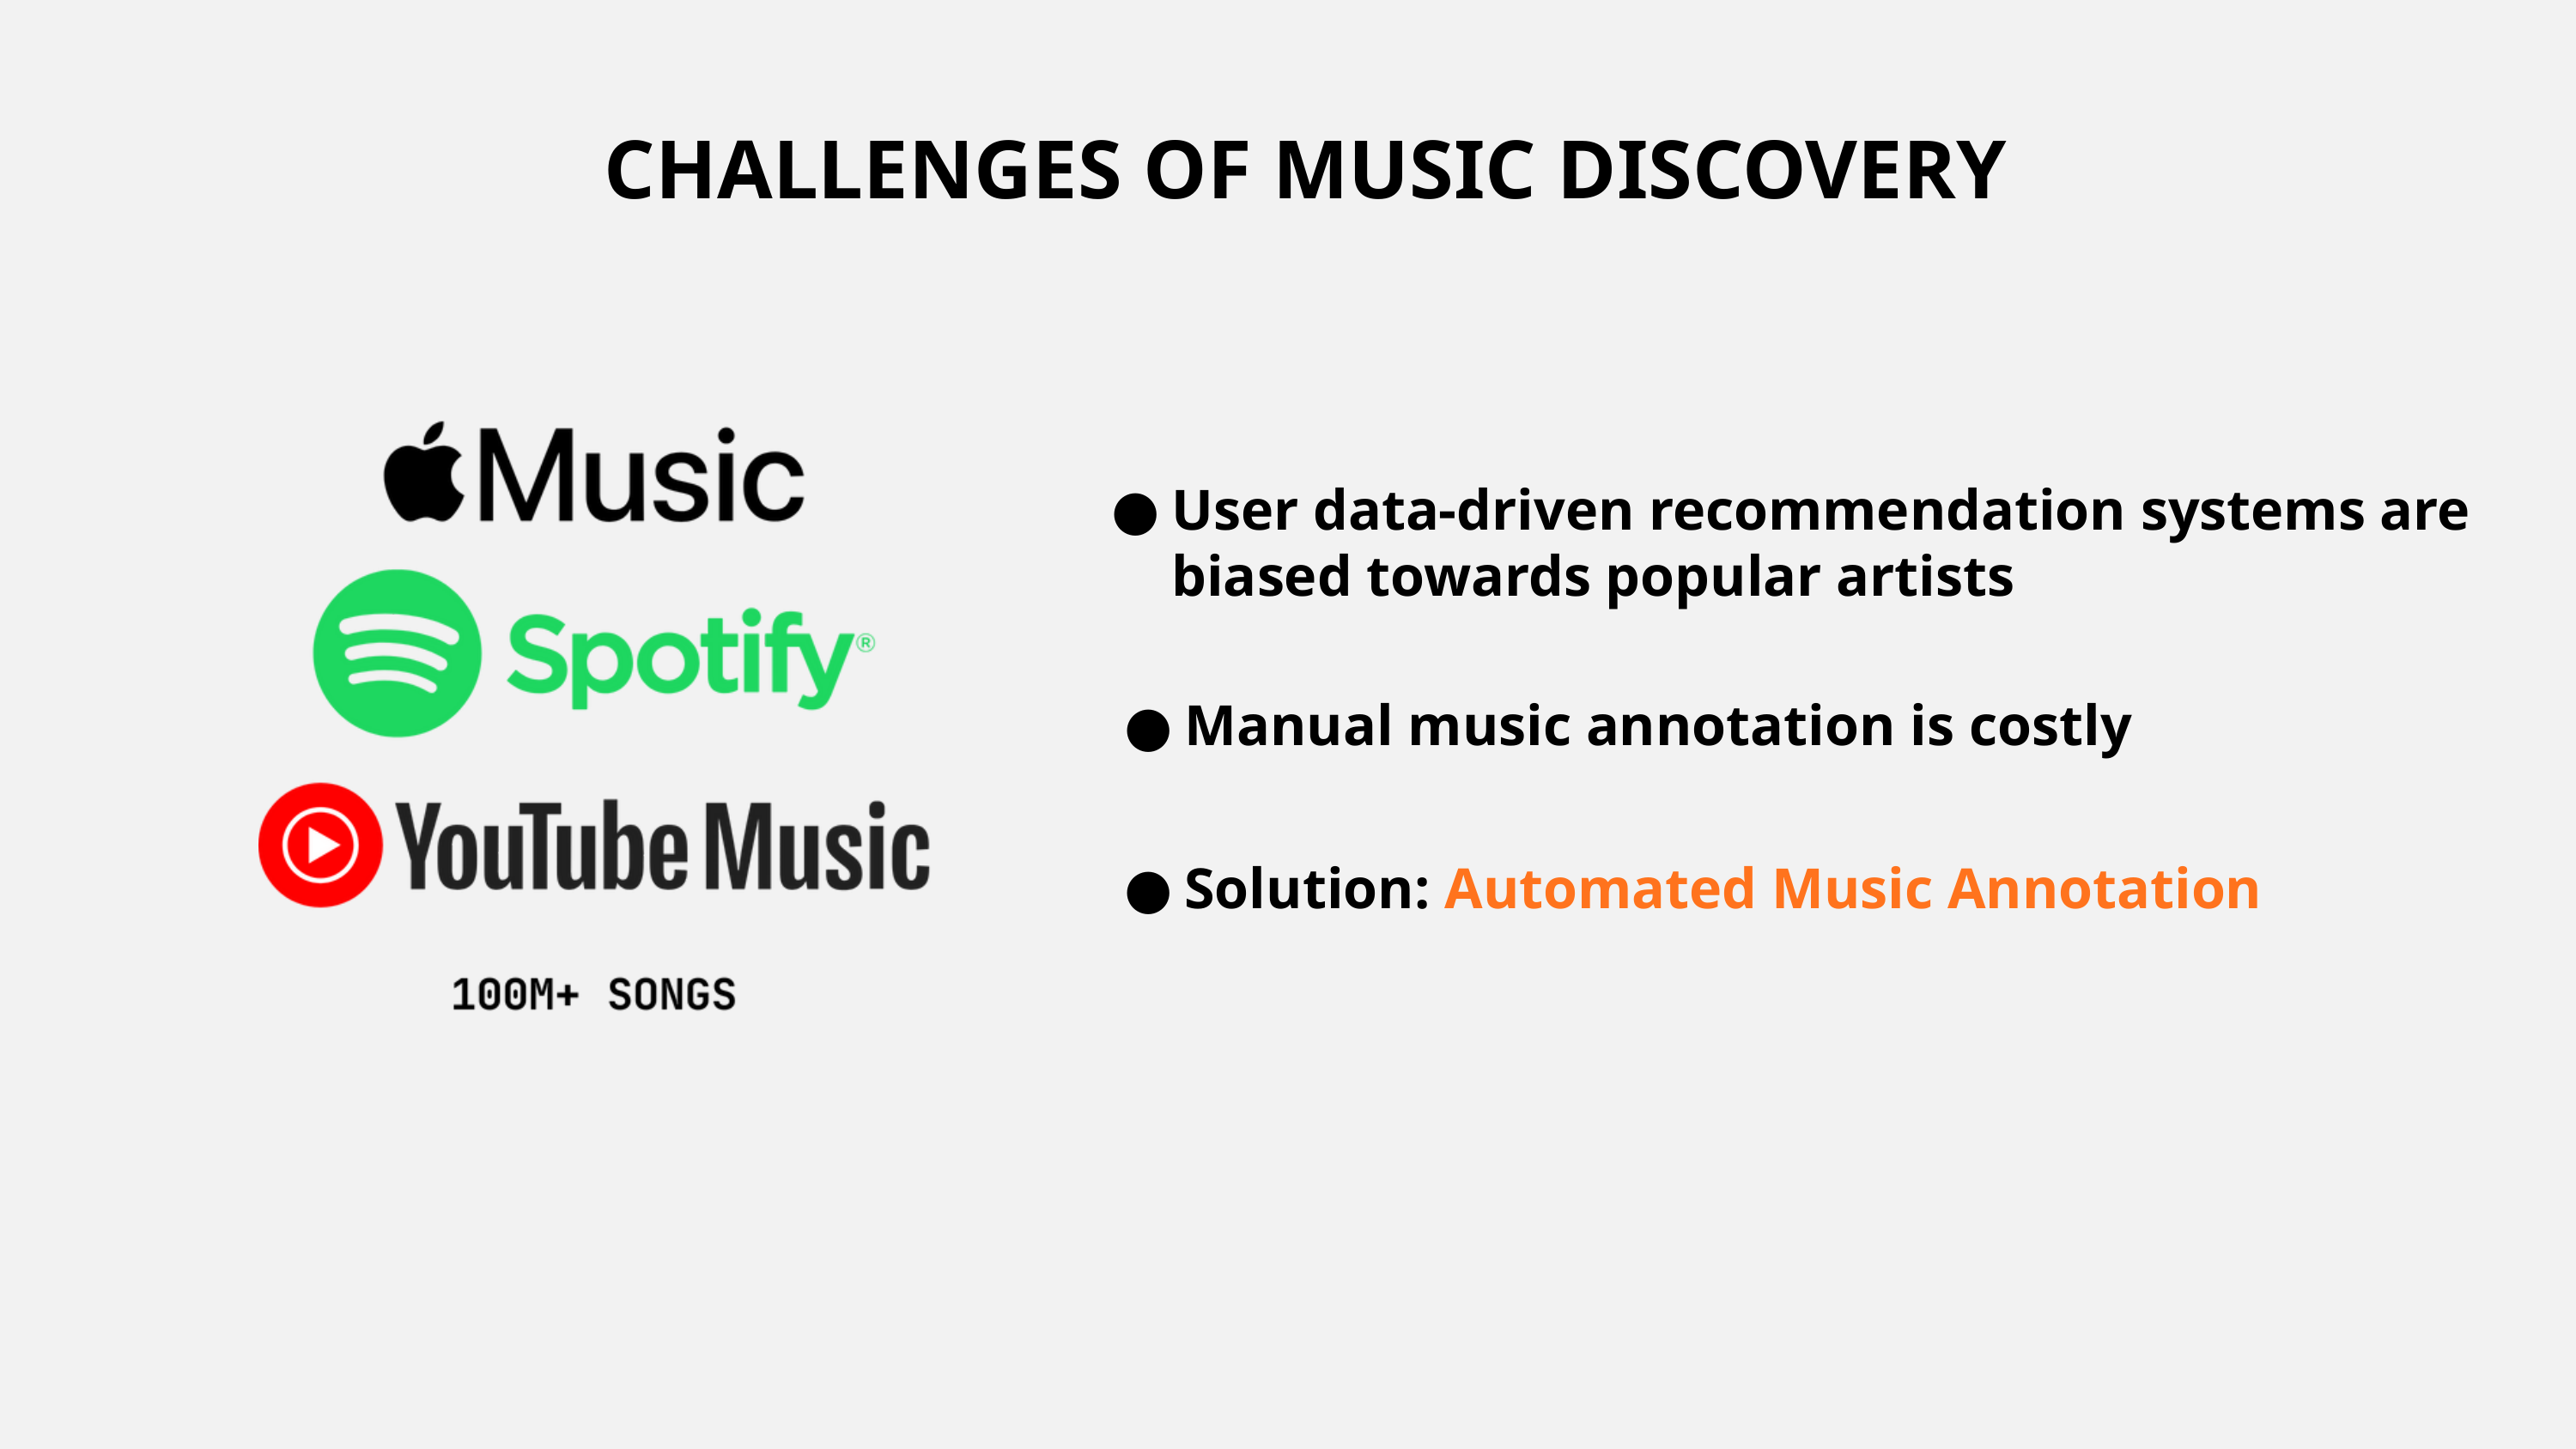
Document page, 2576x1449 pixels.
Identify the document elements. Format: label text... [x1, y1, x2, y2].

text_box Manual music annotation is costly [1107, 677, 2535, 770]
text_box CHALLENGES OF MUSIC DISCOVERY [14, 79, 2576, 215]
text_box Solution: Automated Music Annotation [1107, 840, 2535, 932]
text_box User data-driven recommendation systems are biased towards popular artists [1107, 474, 2497, 608]
picture [258, 419, 931, 1030]
